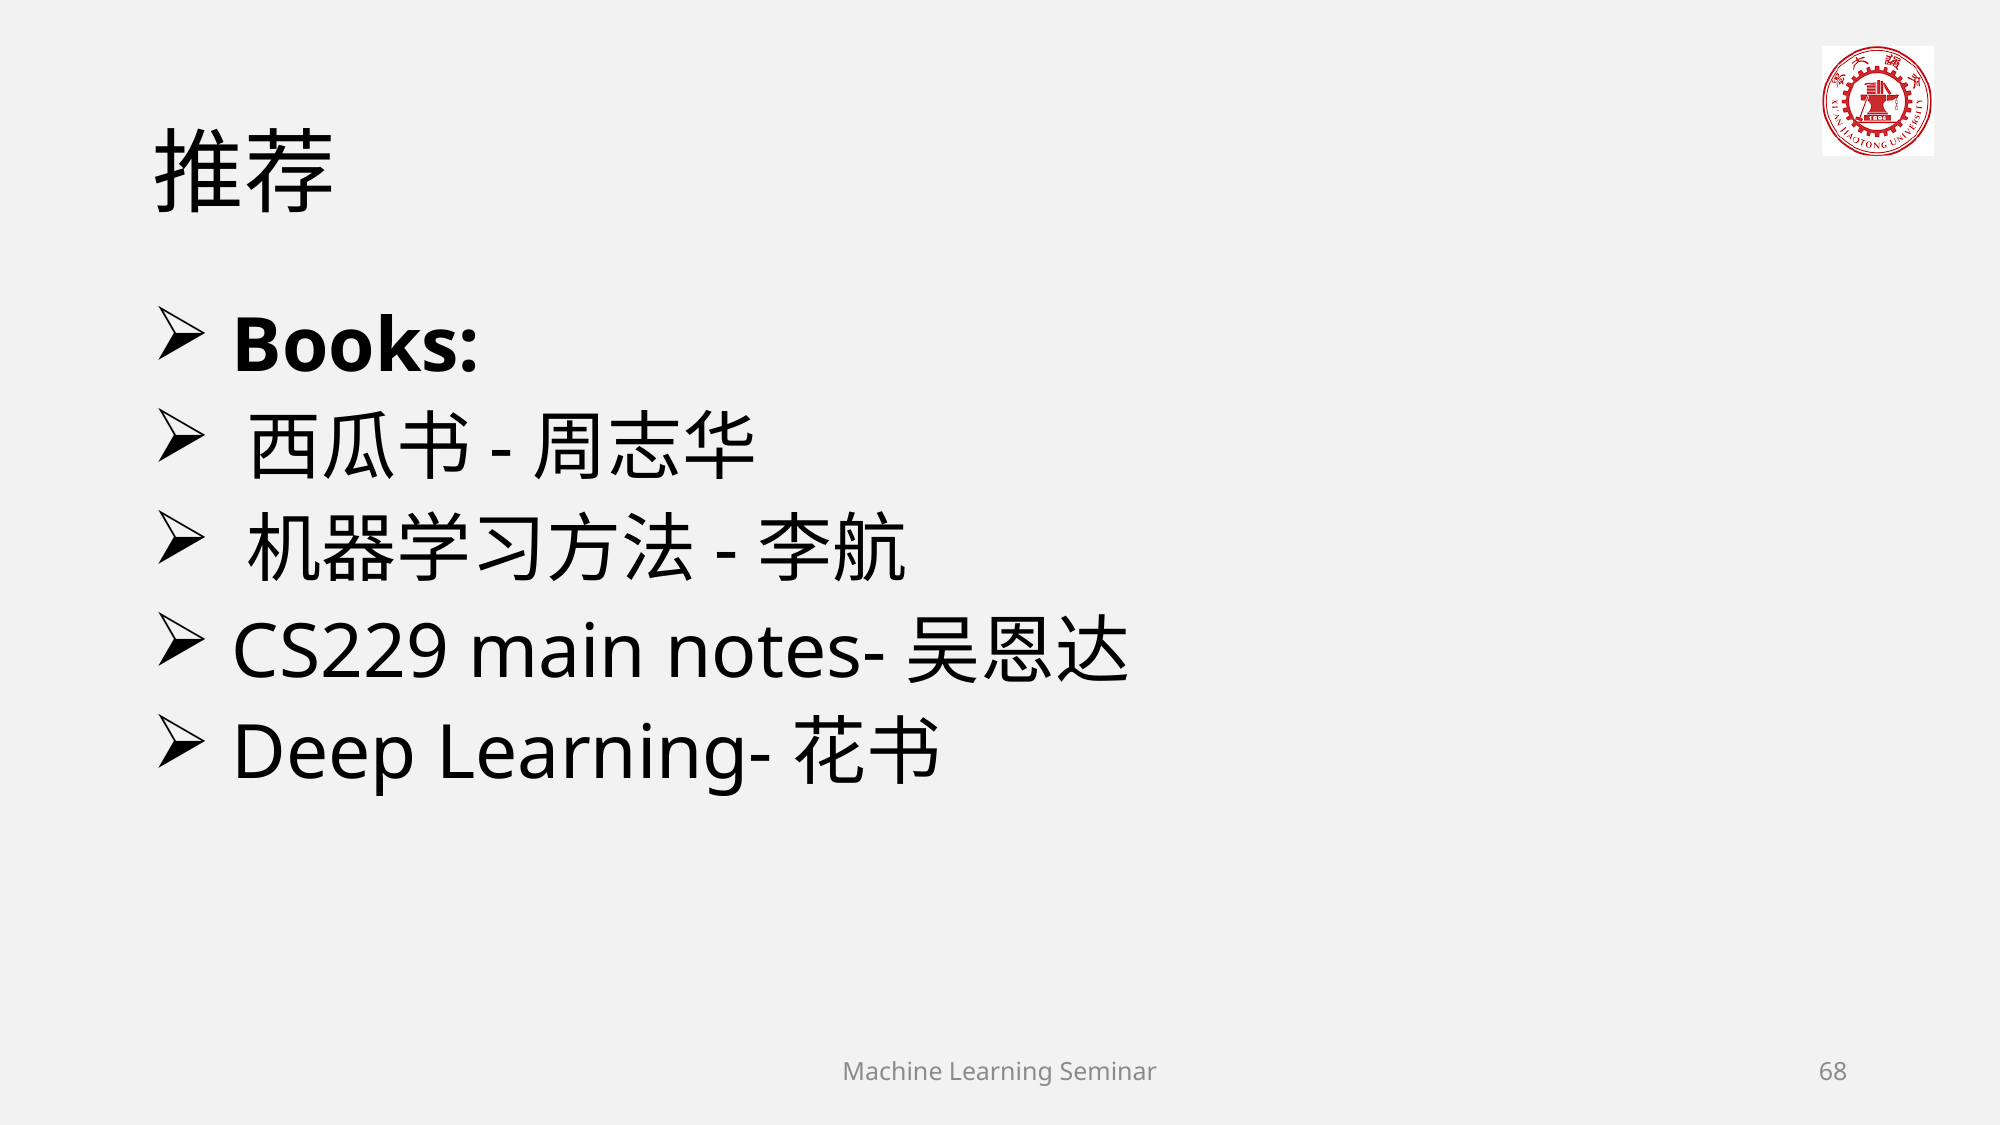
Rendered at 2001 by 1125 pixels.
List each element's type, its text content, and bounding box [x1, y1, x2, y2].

slide_number 68 [1412, 1042, 1863, 1103]
list Books: 西瓜书-周志华 机器学习方法-李航 CS229 main notes-吴恩达 Deep Learning-花书 [137, 299, 1863, 1014]
footer Machine Learning Seminar [662, 1042, 1338, 1103]
picture [1822, 46, 1935, 156]
title 推荐 [137, 59, 1863, 278]
